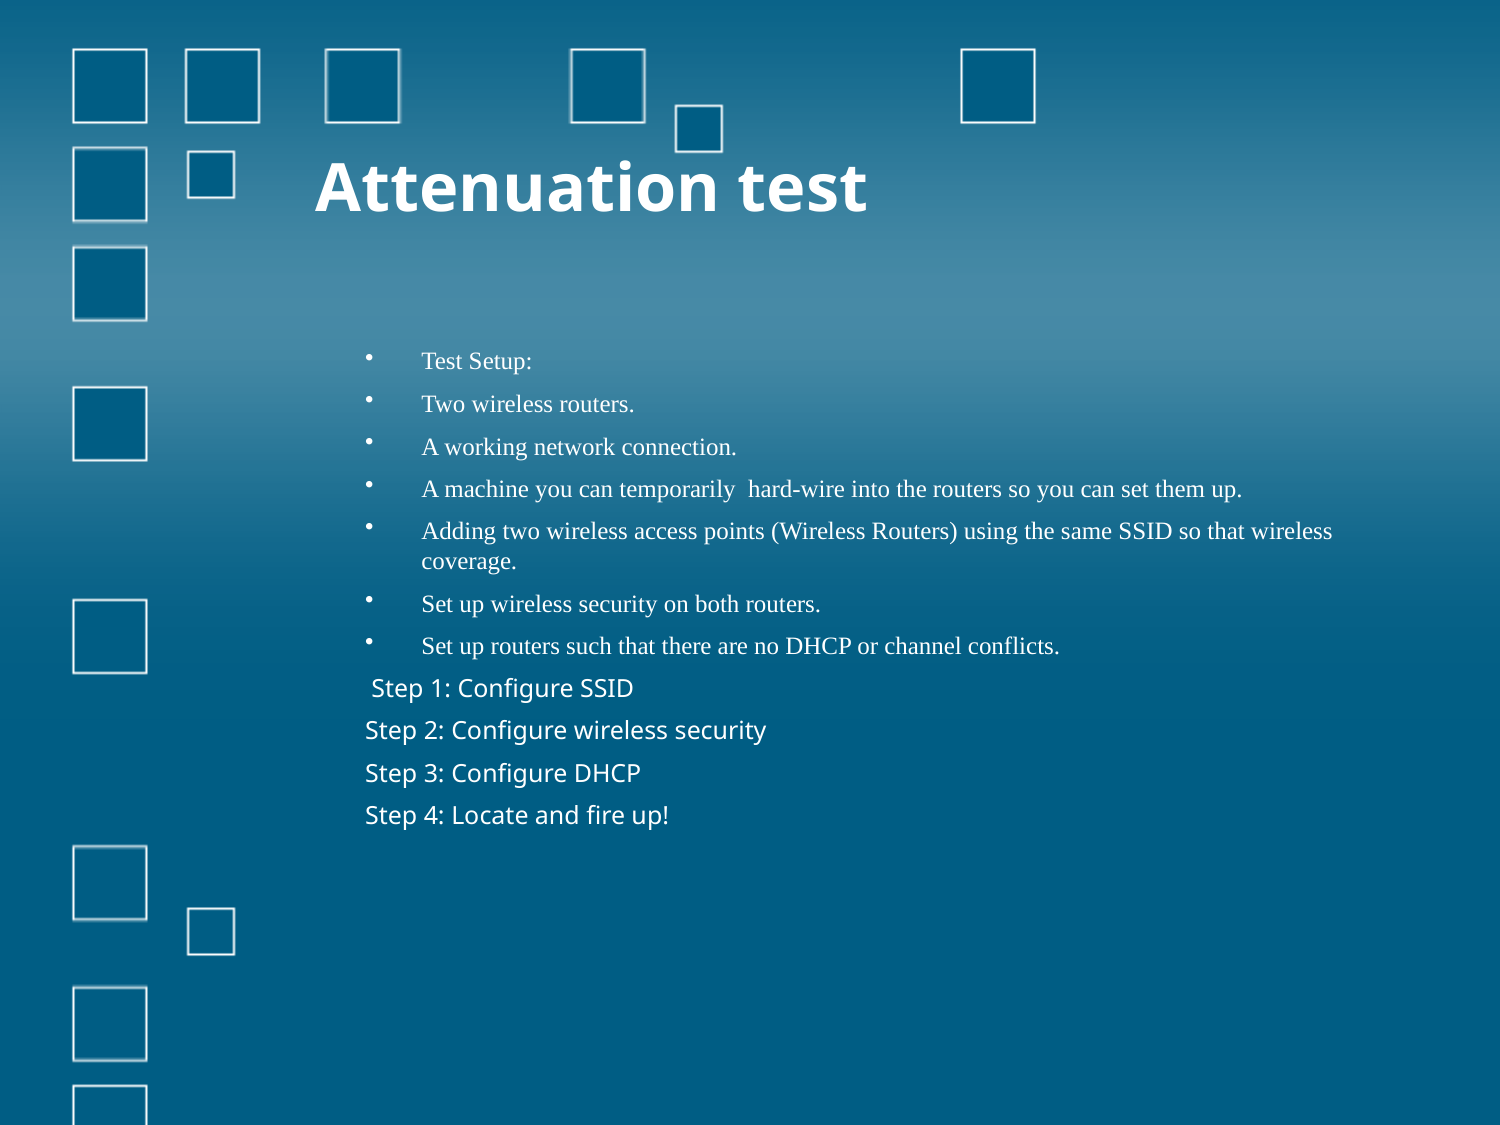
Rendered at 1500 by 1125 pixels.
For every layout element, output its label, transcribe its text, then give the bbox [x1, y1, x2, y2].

picture [72, 1085, 147, 1125]
list Test Setup: Two wireless routers. A working network connection. A machine you can temporarily hard-wire into the routers so you can set them up. Adding two wireless access points (Wireless Routers) using the same SSID so that wireless coverage. Set up wireless security on both routers. Set up routers such that there are no DHCP or channel conflicts. Step 1: Configure SSID Step 2: Configure wireless security Step 3: Configure DHCP Step 4: Locate and fire up! [349, 337, 1388, 988]
picture [72, 845, 147, 922]
picture [0, 11, 1500, 578]
title Attenuation test [299, 174, 1388, 313]
picture [187, 908, 235, 956]
picture [72, 985, 147, 1062]
picture [72, 599, 147, 674]
